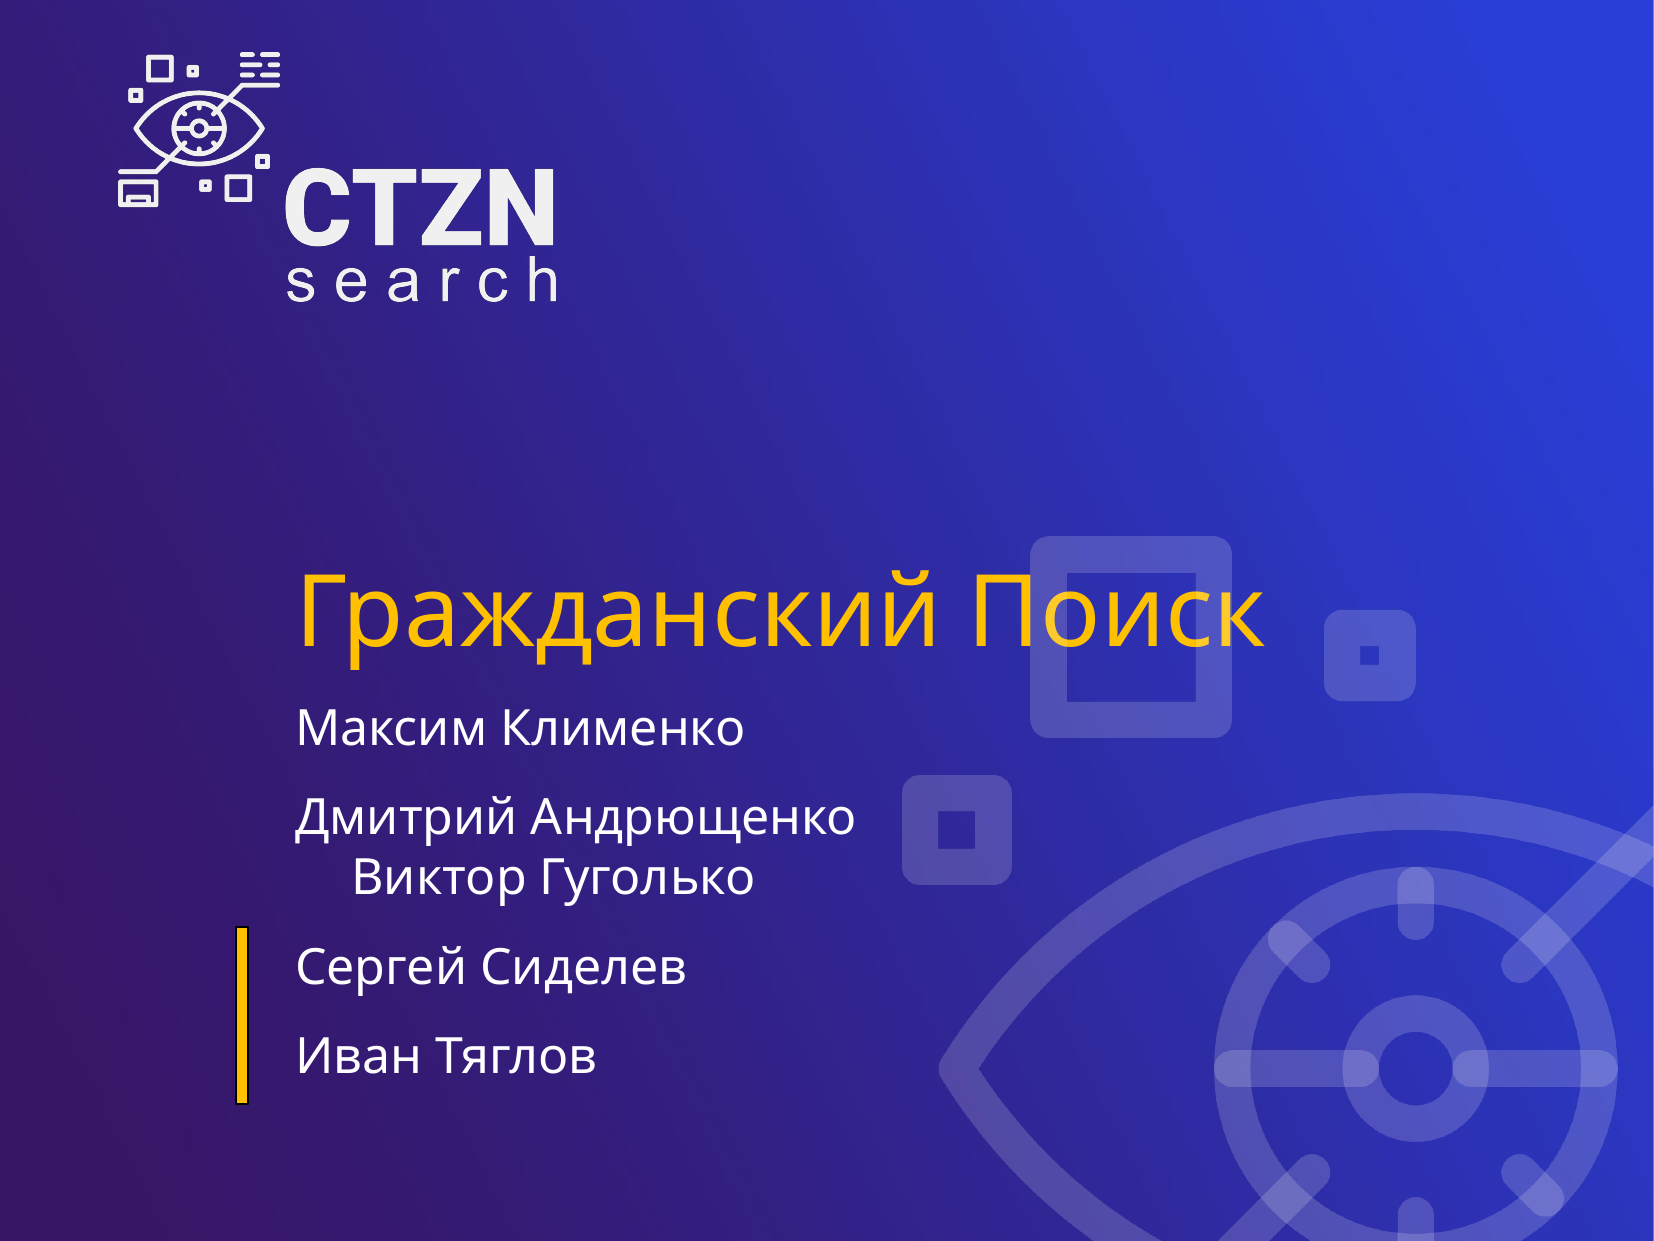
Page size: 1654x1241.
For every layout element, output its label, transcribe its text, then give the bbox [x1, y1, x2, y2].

text_box [236, 927, 248, 1105]
picture [0, 0, 1654, 1241]
subtitle Гражданский Поиск Максим Клименко Дмитрий Андрющенко Виктор Гуголько Сергей Сиделев Иван Тяглов ЖКХ И ГОРОДСКАЯ СРЕДА Платформа содействия поиску пропавших граждан в городе [295, 421, 1654, 958]
